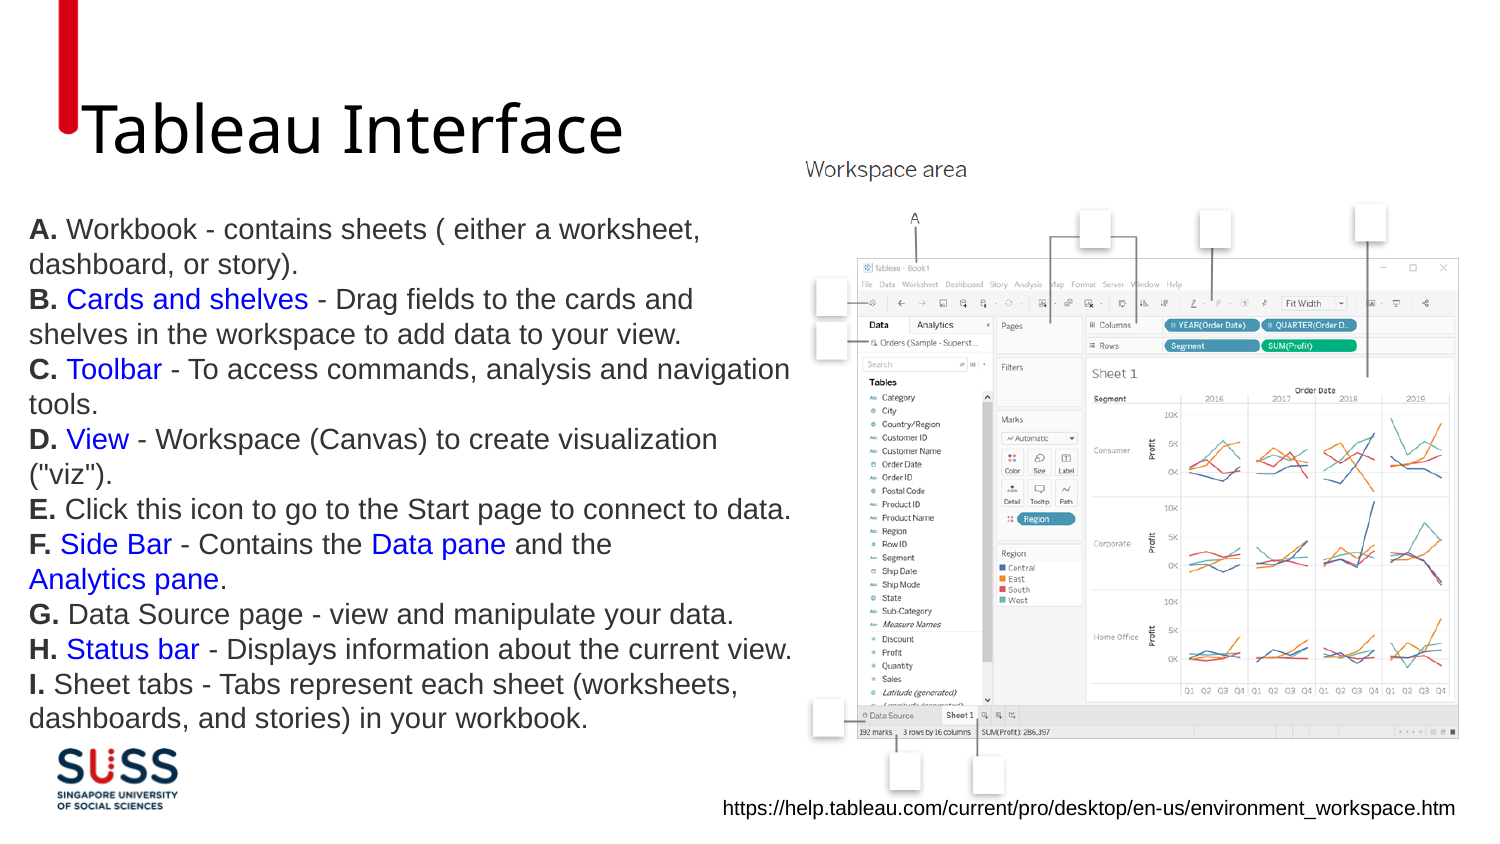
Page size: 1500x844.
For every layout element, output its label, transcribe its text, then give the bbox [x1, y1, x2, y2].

text_box Tableau Interface [66, 79, 1417, 201]
picture [57, 748, 178, 810]
picture [795, 157, 1473, 791]
text_box https://help.tableau.com/current/pro/desktop/en-us/environment_workspace.htm [708, 786, 1483, 827]
picture [57, 0, 81, 150]
text_box A. Workbook - contains sheets ( either a worksheet, dashboard, or story). B. Cards and shelves - Drag fields to the cards and shelves in the workspace to add data to your view. C. Toolbar - To access commands, analysis and navigation tools. D. View - Workspace (Canvas) to create visualization ("viz"). E. Click this icon to go to the Start page to connect to data. F. Side Bar - Contains the Data pane and the Analytics pane. G. Data Source page - view and manipulate your data. H. Status bar - Displays information about the current view. I. Sheet tabs - Tabs represent each sheet (worksheets, dashboards, and stories) in your workbook. [13, 202, 790, 743]
